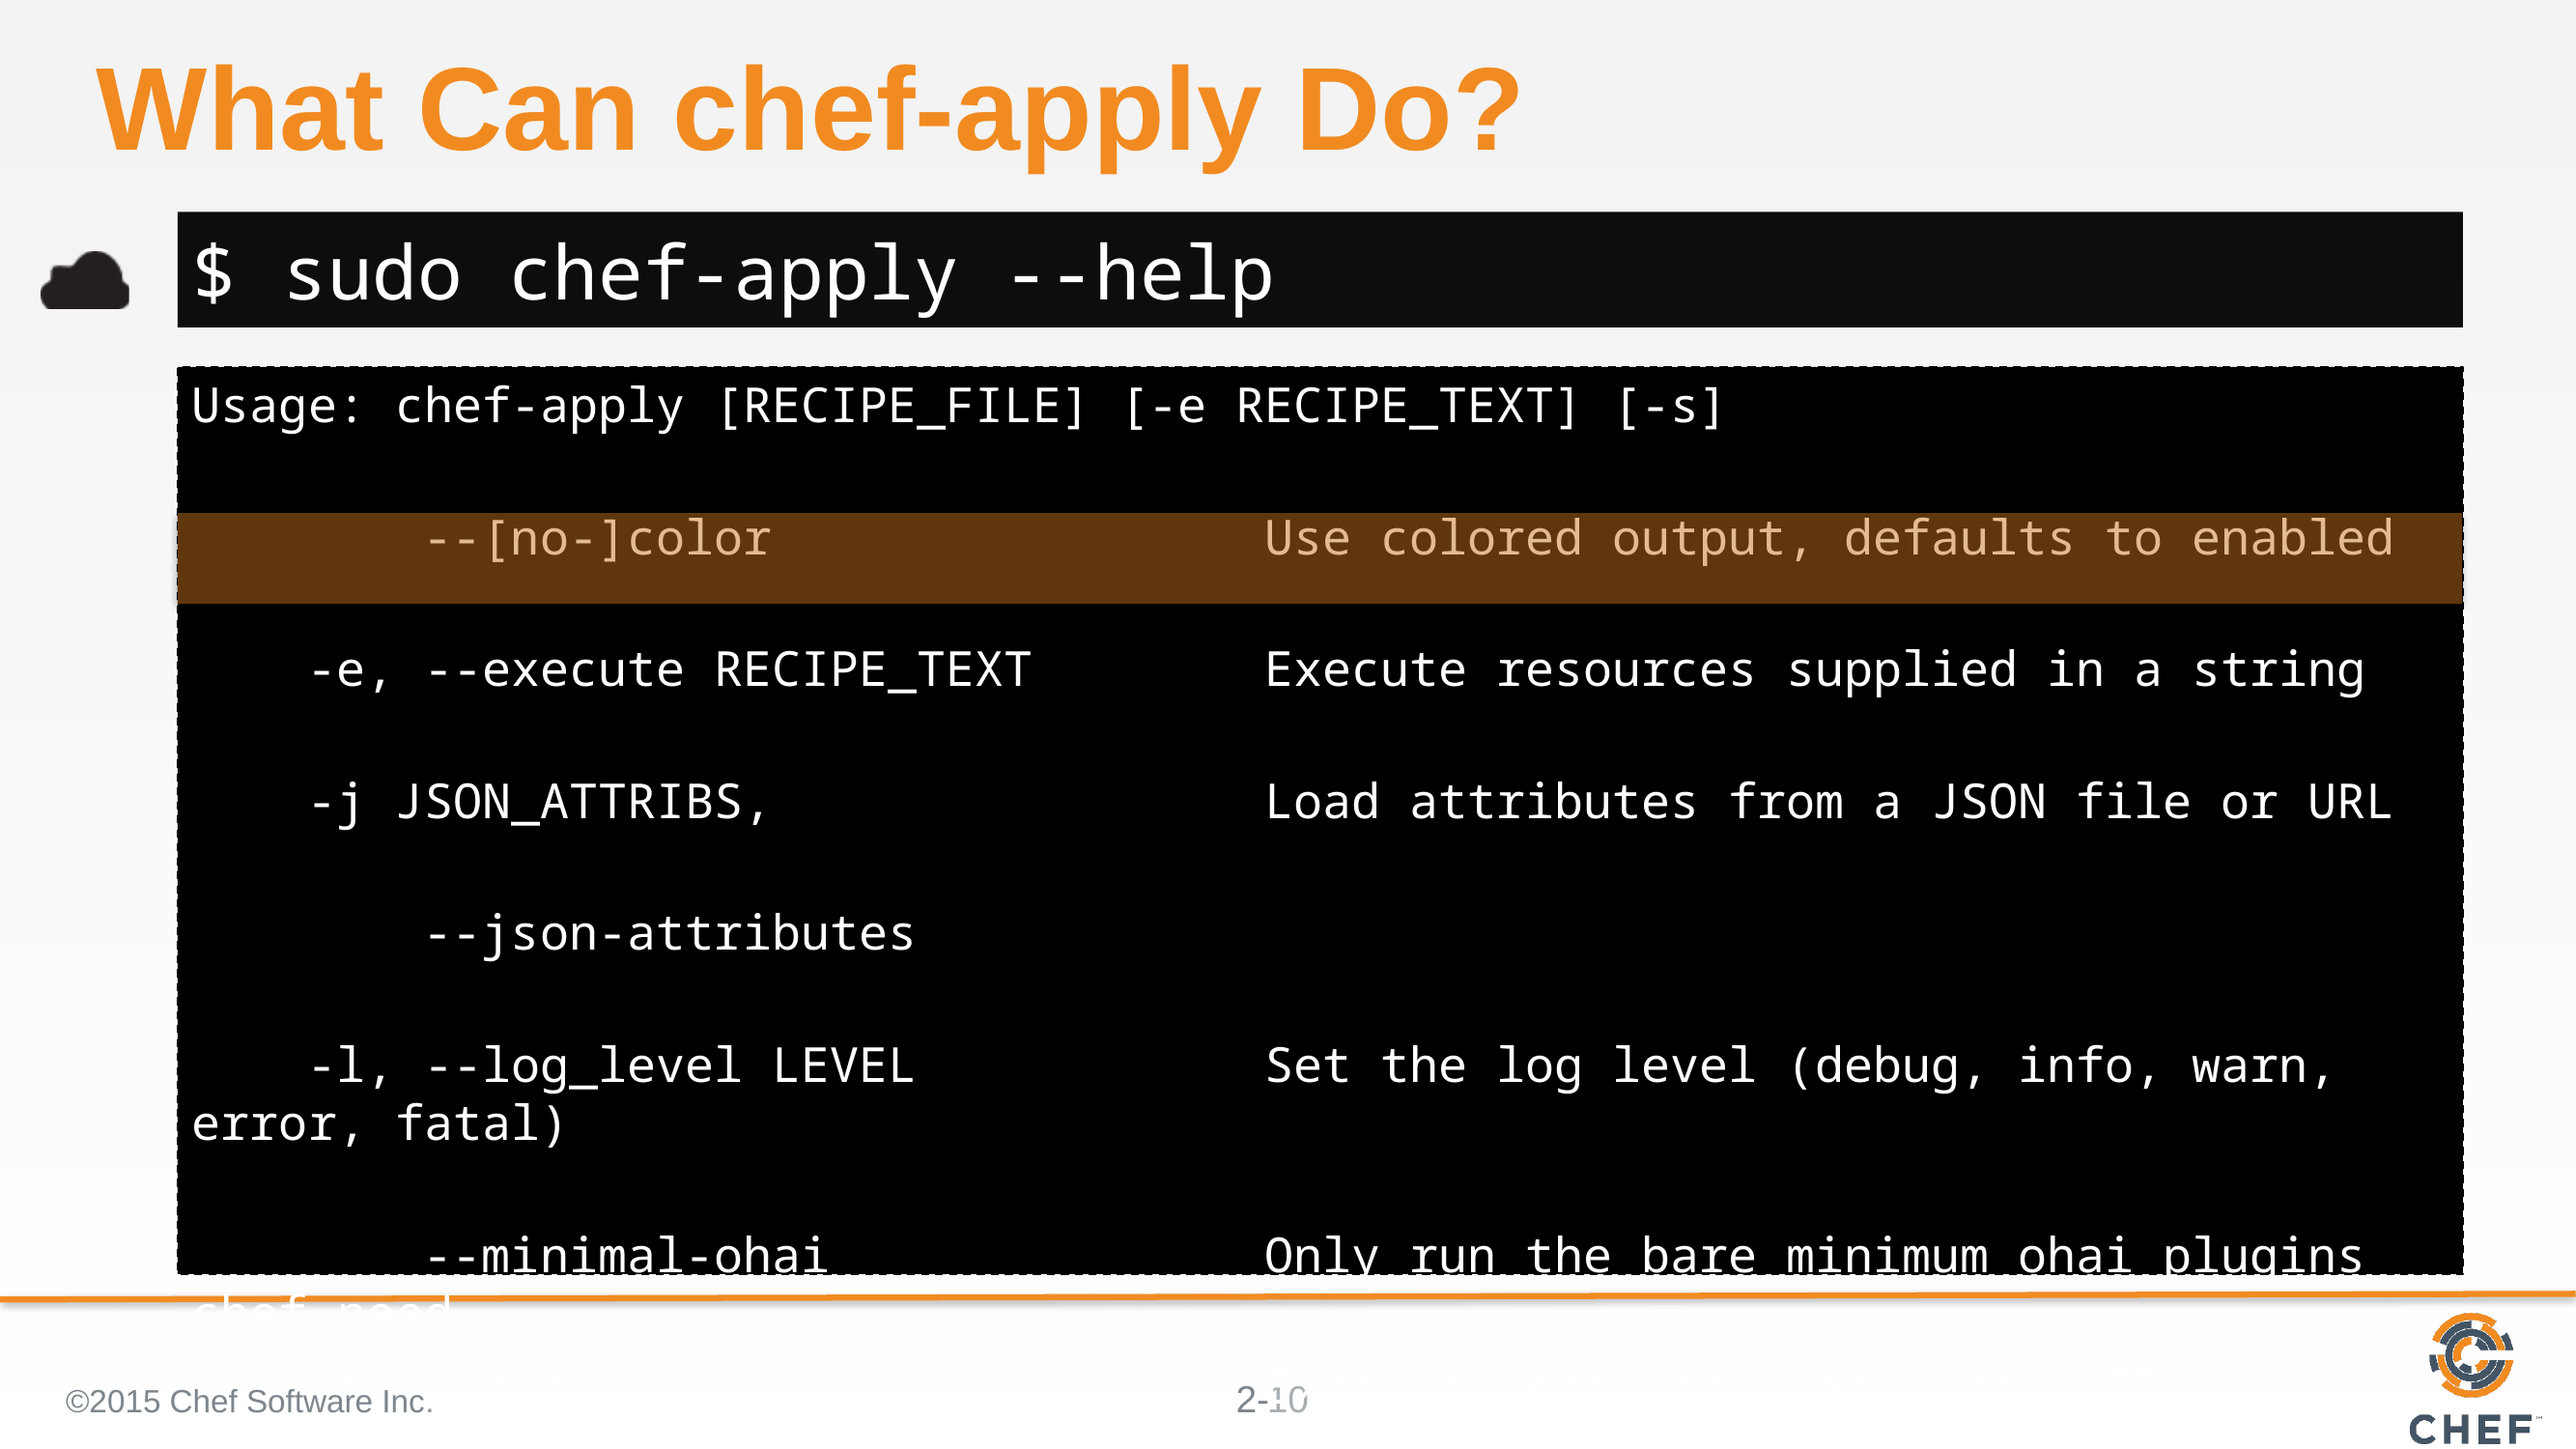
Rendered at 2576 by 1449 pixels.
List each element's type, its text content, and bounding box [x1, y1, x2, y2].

list Usage: chef-apply [RECIPE_FILE] [-e RECIPE_TEXT] [-s] --[no-]color Use colored output, defaults to enabled -e, --execute RECIPE_TEXT Execute resources supplied in a string -j JSON_ATTRIBS, Load attributes from a JSON file or URL --json-attributes -l, --log_level LEVEL Set the log level (debug, info, warn, error, fatal) --minimal-ohai Only run the bare minimum ohai plugins chef need ... -s, --stdin Execute resources read from STDIN -v, --version Show chef version -W, --why-run Enable whyrun mode -h, --help Show this message [177, 615, 2464, 1275]
picture [2399, 1297, 2550, 1449]
footer ©2015 Chef Software Inc. [51, 1359, 952, 1440]
list $ sudo chef-apply --help [177, 212, 2463, 327]
title What Can chef-apply Do? [96, 48, 2463, 180]
slide_number 10 [998, 1359, 1578, 1437]
list Usage: chef-apply [RECIPE_FILE] [-e RECIPE_TEXT] [-s] --[no-]color Use colored output, defaults to enabled -e, --execute RECIPE_TEXT Execute resources supplied in a string -j JSON_ATTRIBS, Load attributes from a JSON file or URL --json-attributes -l, --log_level LEVEL Set the log level (debug, info, warn, error, fatal) --minimal-ohai Only run the bare minimum ohai plugins chef need ... -s, --stdin Execute resources read from STDIN -v, --version Show chef version -W, --why-run Enable whyrun mode -h, --help Show this message [177, 366, 2464, 512]
text_box [177, 512, 2463, 605]
